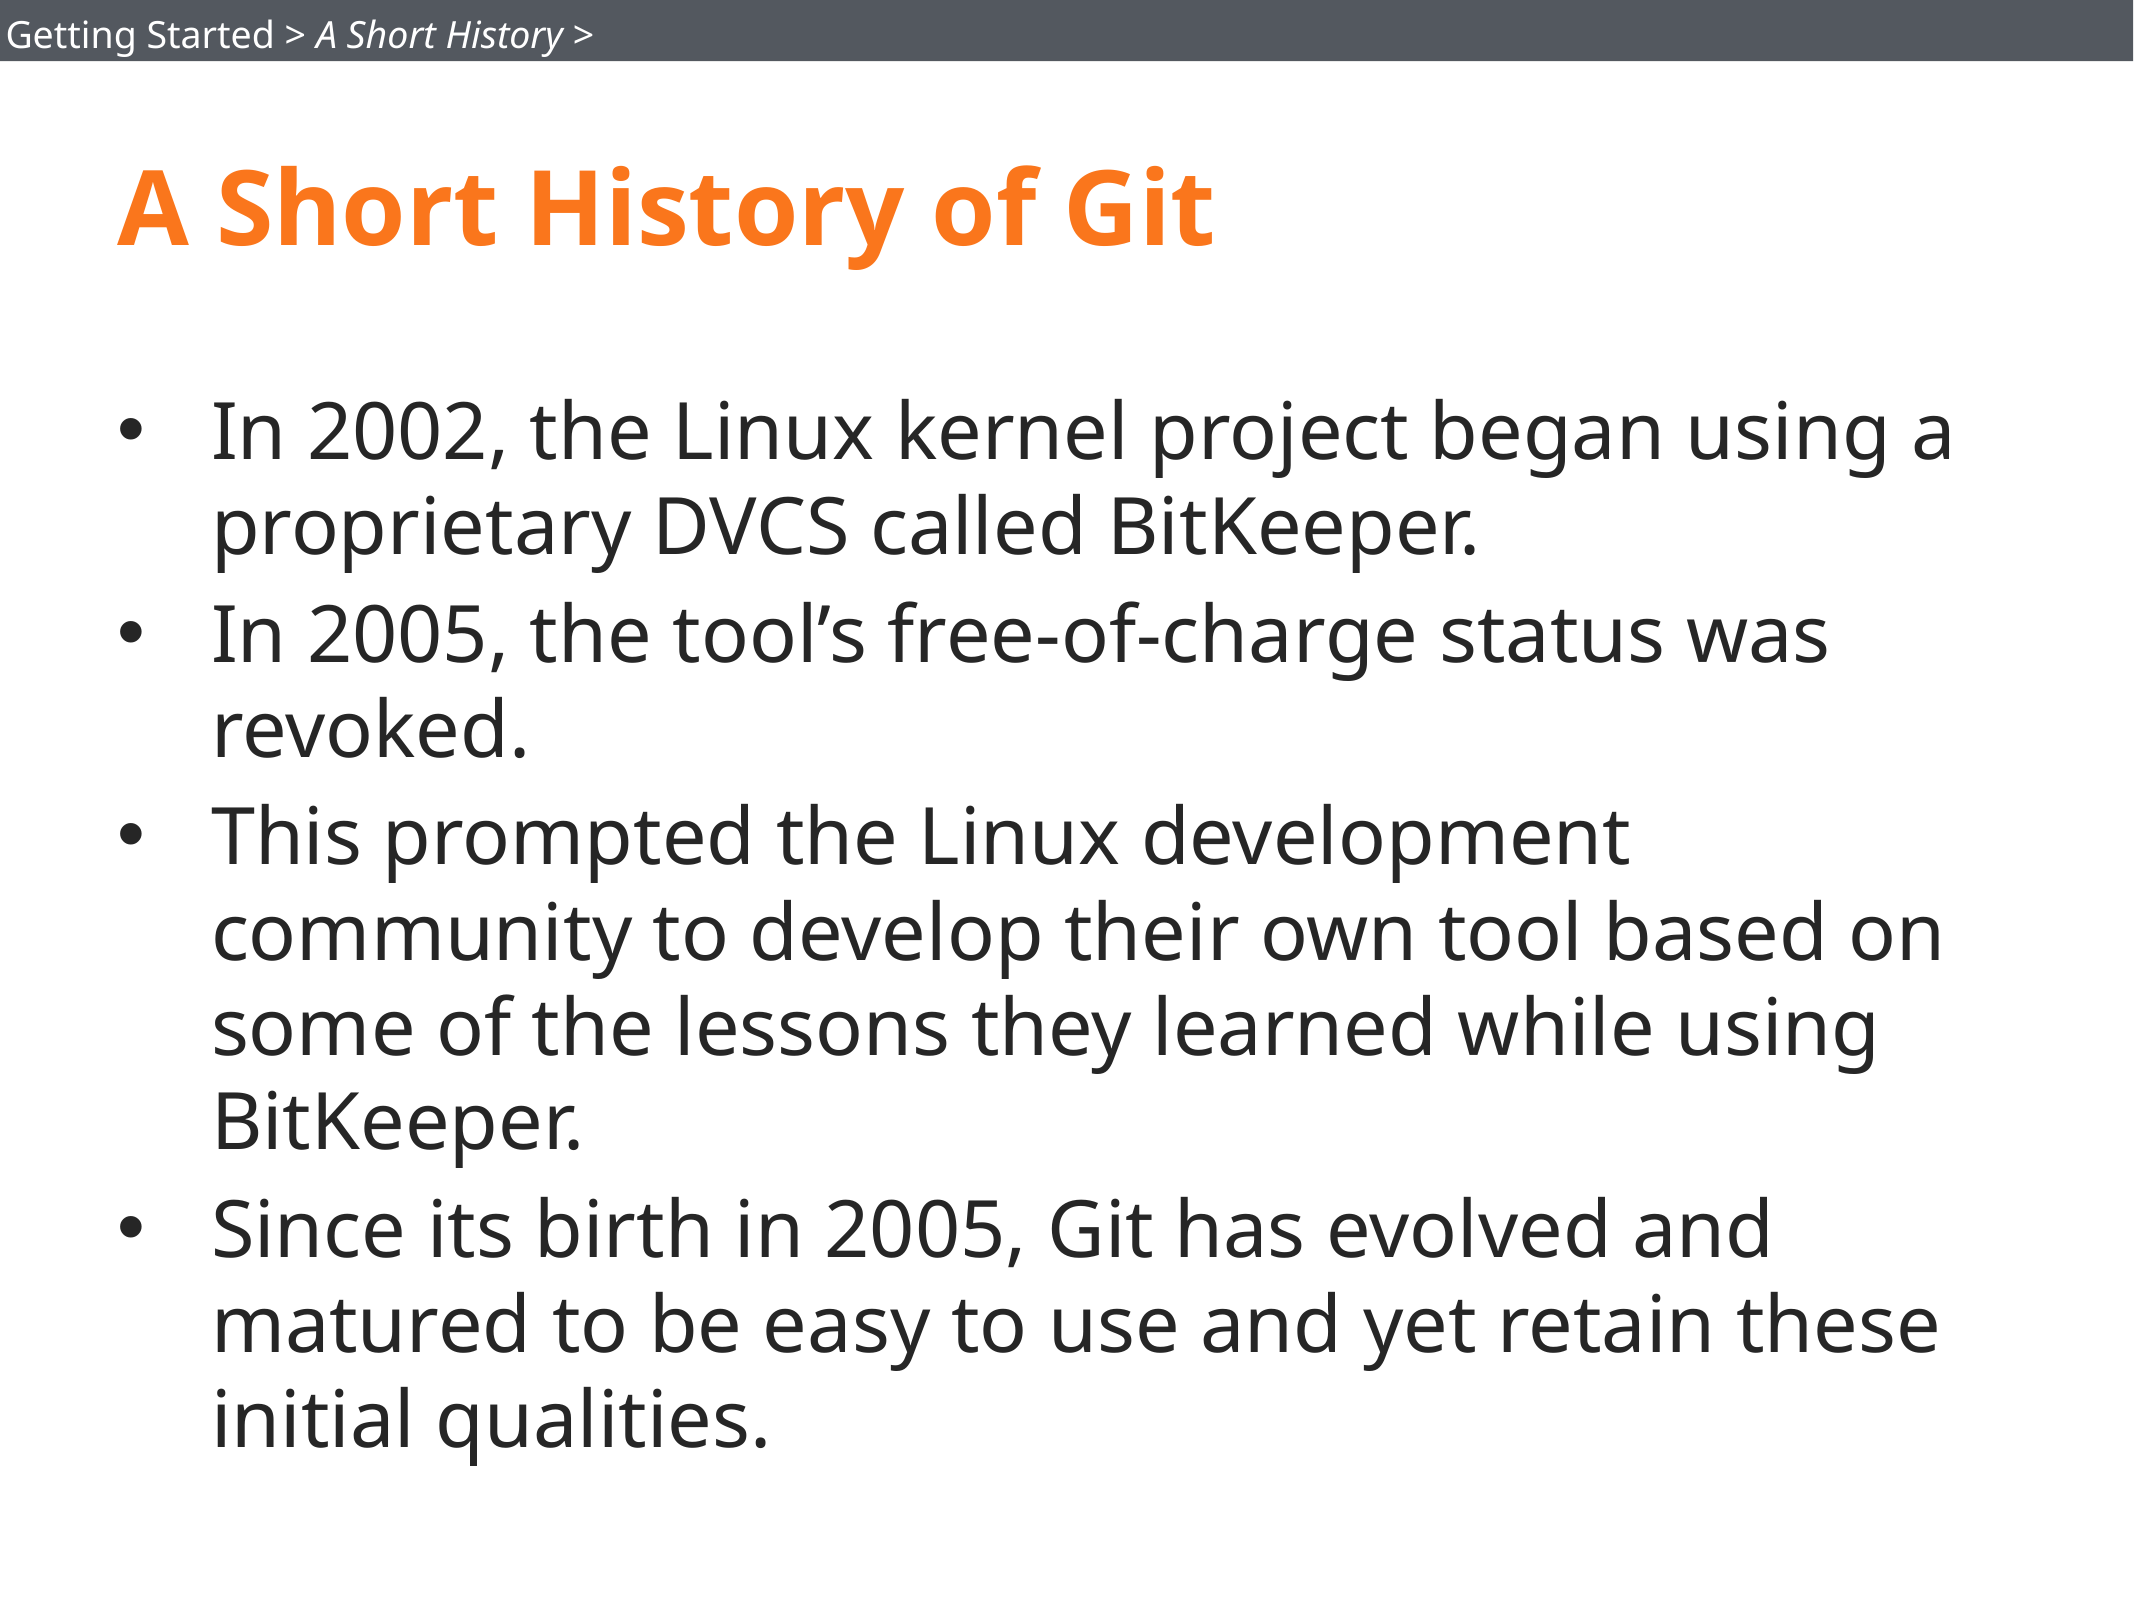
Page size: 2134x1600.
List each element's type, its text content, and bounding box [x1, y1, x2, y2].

list In 2002, the Linux kernel project began using a proprietary DVCS called BitKeeper. In 2005, the tool’s free-of-charge status was revoked. This prompted the Linux development community to develop their own tool based on some of the lessons they learned while using BitKeeper. Since its birth in 2005, Git has evolved and matured to be easy to use and yet retain these initial qualities. [106, 369, 2028, 1526]
text_box Getting Started > A Short History > [0, 2, 604, 65]
title A Short History of Git [106, 130, 2028, 327]
